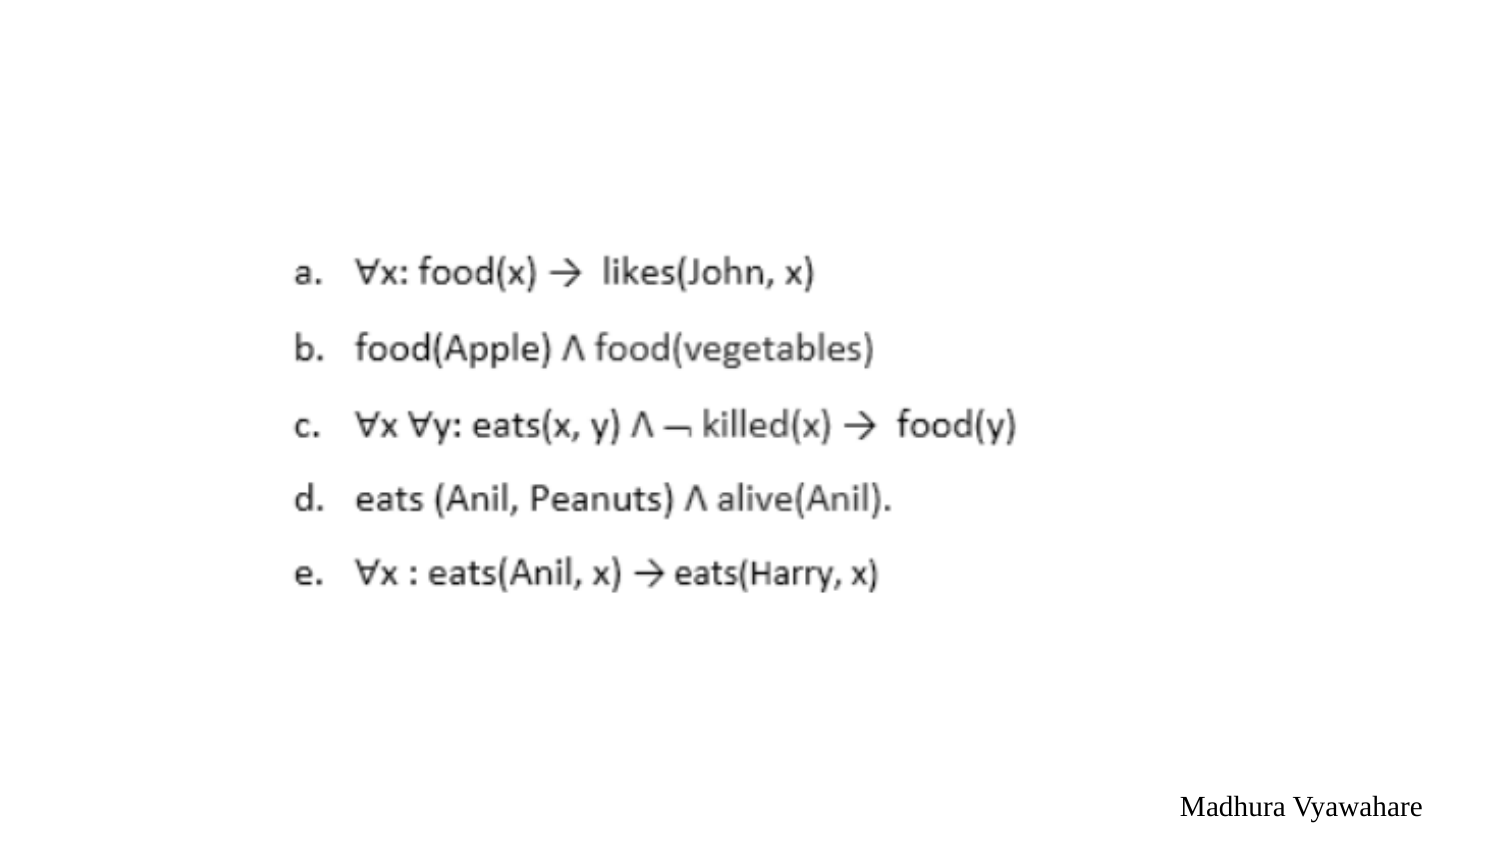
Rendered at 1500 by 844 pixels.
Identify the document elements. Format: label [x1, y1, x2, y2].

picture [260, 225, 1240, 618]
